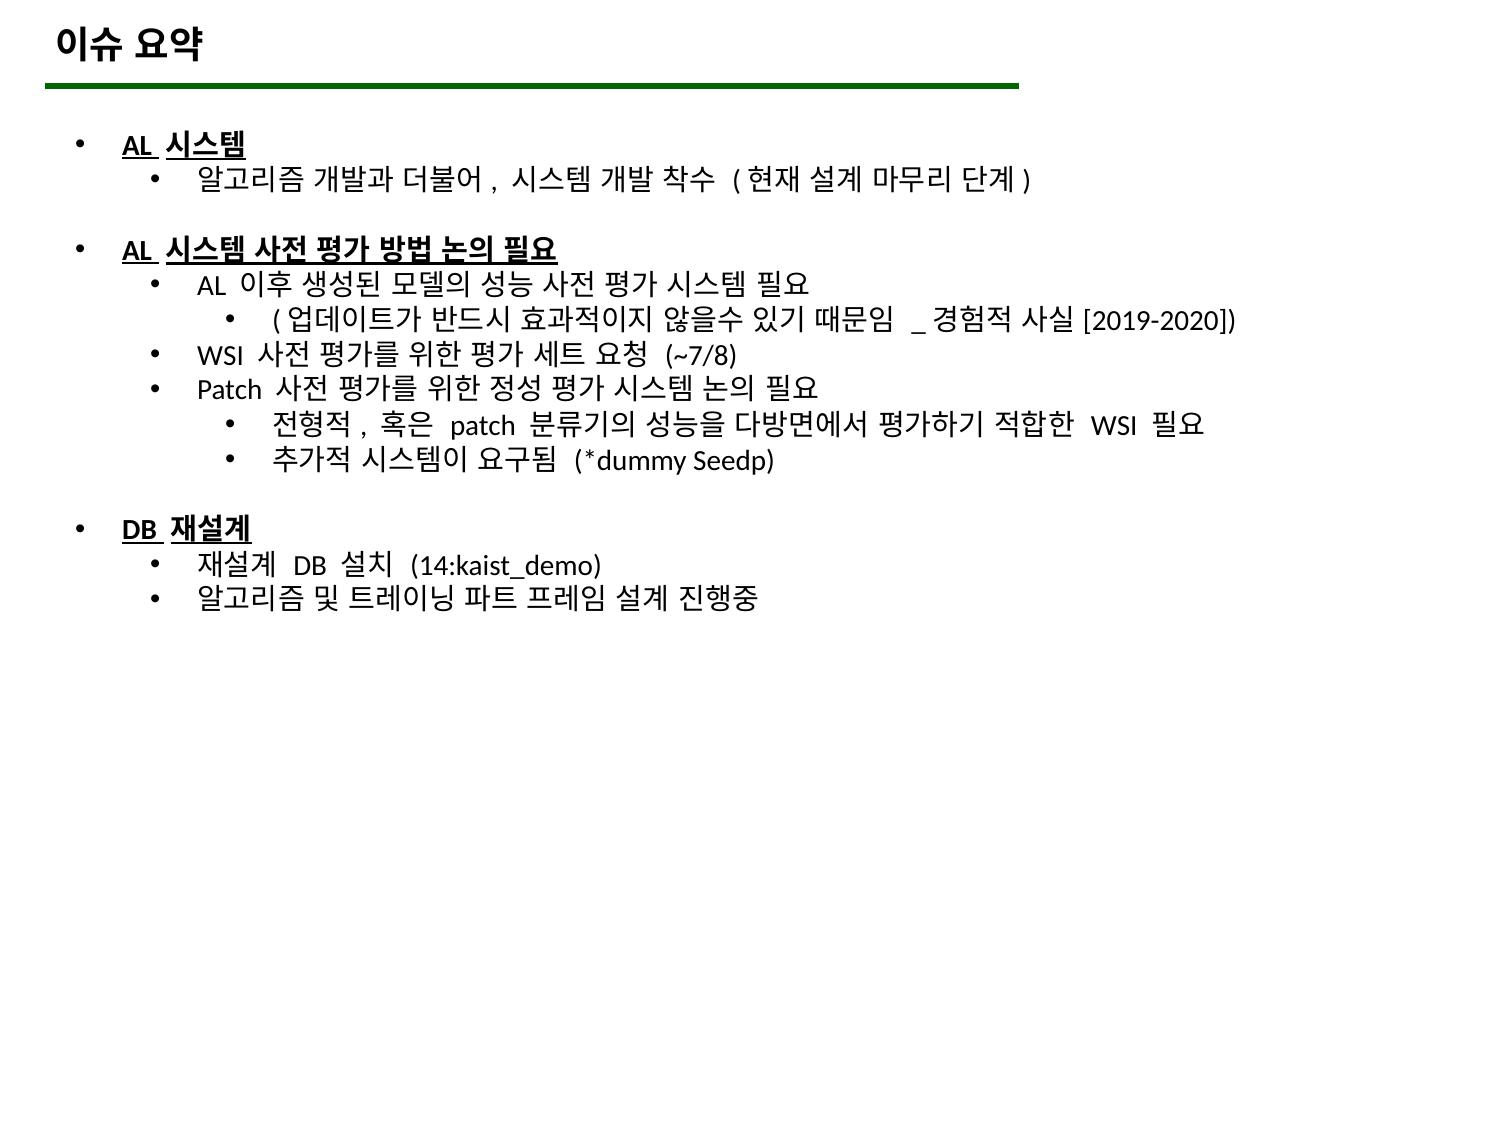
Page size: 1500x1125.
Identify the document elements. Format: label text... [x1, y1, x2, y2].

text_box AL 시스템 알고리즘 개발과 더불어, 시스템 개발 착수 (현재 설계 마무리 단계) AL 시스템 사전 평가 방법 논의 필요 AL 이후 생성된 모델의 성능 사전 평가 시스템 필요 (업데이트가 반드시 효과적이지 않을수 있기 때문임 _경험적 사실[2019-2020]) WSI 사전 평가를 위한 평가 세트 요청 (~7/8) Patch 사전 평가를 위한 정성 평가 시스템 논의 필요 전형적, 혹은 patch 분류기의 성능을 다방면에서 평가하기 적합한 WSI 필요 추가적 시스템이 요구됨 (*dummy Seedp) DB 재설계 재설계 DB 설치 (14:kaist_demo) 알고리즘 및 트레이닝 파트 프레임 설계 진행중 [60, 118, 1393, 693]
text_box 이슈 요약 [40, 14, 818, 74]
